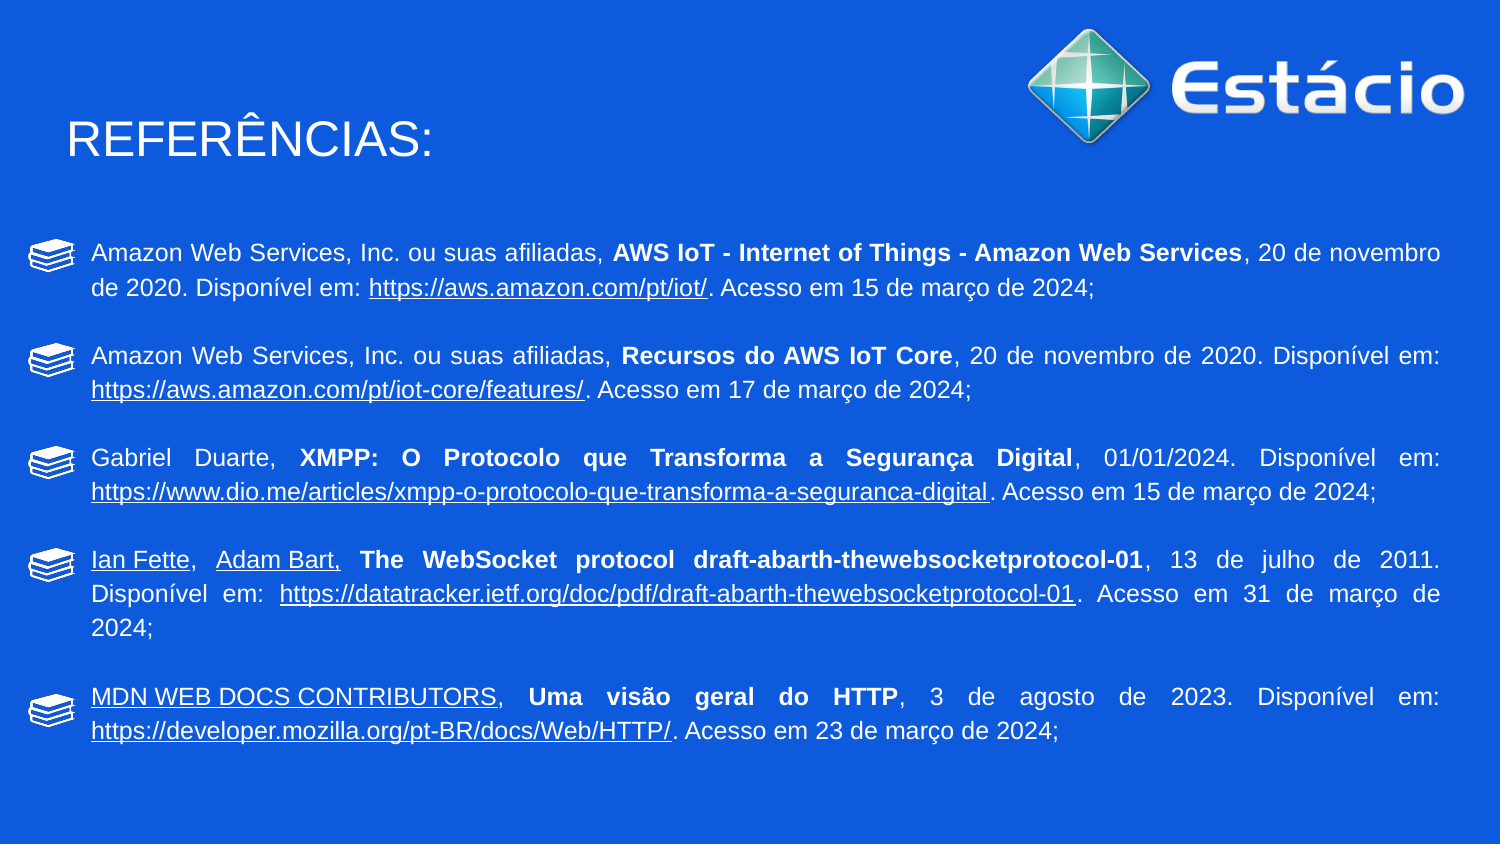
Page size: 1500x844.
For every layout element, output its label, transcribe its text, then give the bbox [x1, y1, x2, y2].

picture [25, 544, 79, 586]
list Amazon Web Services, Inc. ou suas afiliadas, AWS IoT - Internet of Things - Amazon Web Services, 20 de novembro de 2020. Disponível em: https://aws.amazon.com/pt/iot/. Acesso em 15 de março de 2024; Amazon Web Services, Inc. ou suas afiliadas, Recursos do AWS IoT Core, 20 de novembro de 2020. Disponível em: https://aws.amazon.com/pt/iot-core/features/. Acesso em 17 de março de 2024; Gabriel Duarte, XMPP: O Protocolo que Transforma a Segurança Digital, 01/01/2024. Disponível em: https://www.dio.me/articles/xmpp-o-protocolo-que-transforma-a-seguranca-digital. Acesso em 15 de março de 2024; Ian Fette, Adam Bart, The WebSocket protocol draft-abarth-thewebsocketprotocol-01, 13 de julho de 2011. Disponível em: https://datatracker.ietf.org/doc/pdf/draft-abarth-thewebsocketprotocol-01. Acesso em 31 de março de 2024; MDN WEB DOCS CONTRIBUTORS, Uma visão geral do HTTP, 3 de agosto de 2023. Disponível em: https://developer.mozilla.org/pt-BR/docs/Web/HTTP/. Acesso em 23 de março de 2024; [51, 217, 1457, 750]
picture [25, 235, 79, 276]
picture [25, 442, 79, 483]
text_box REFERÊNCIAS: [51, 91, 512, 216]
picture [25, 689, 79, 731]
picture [25, 339, 79, 381]
picture [1006, 19, 1500, 163]
